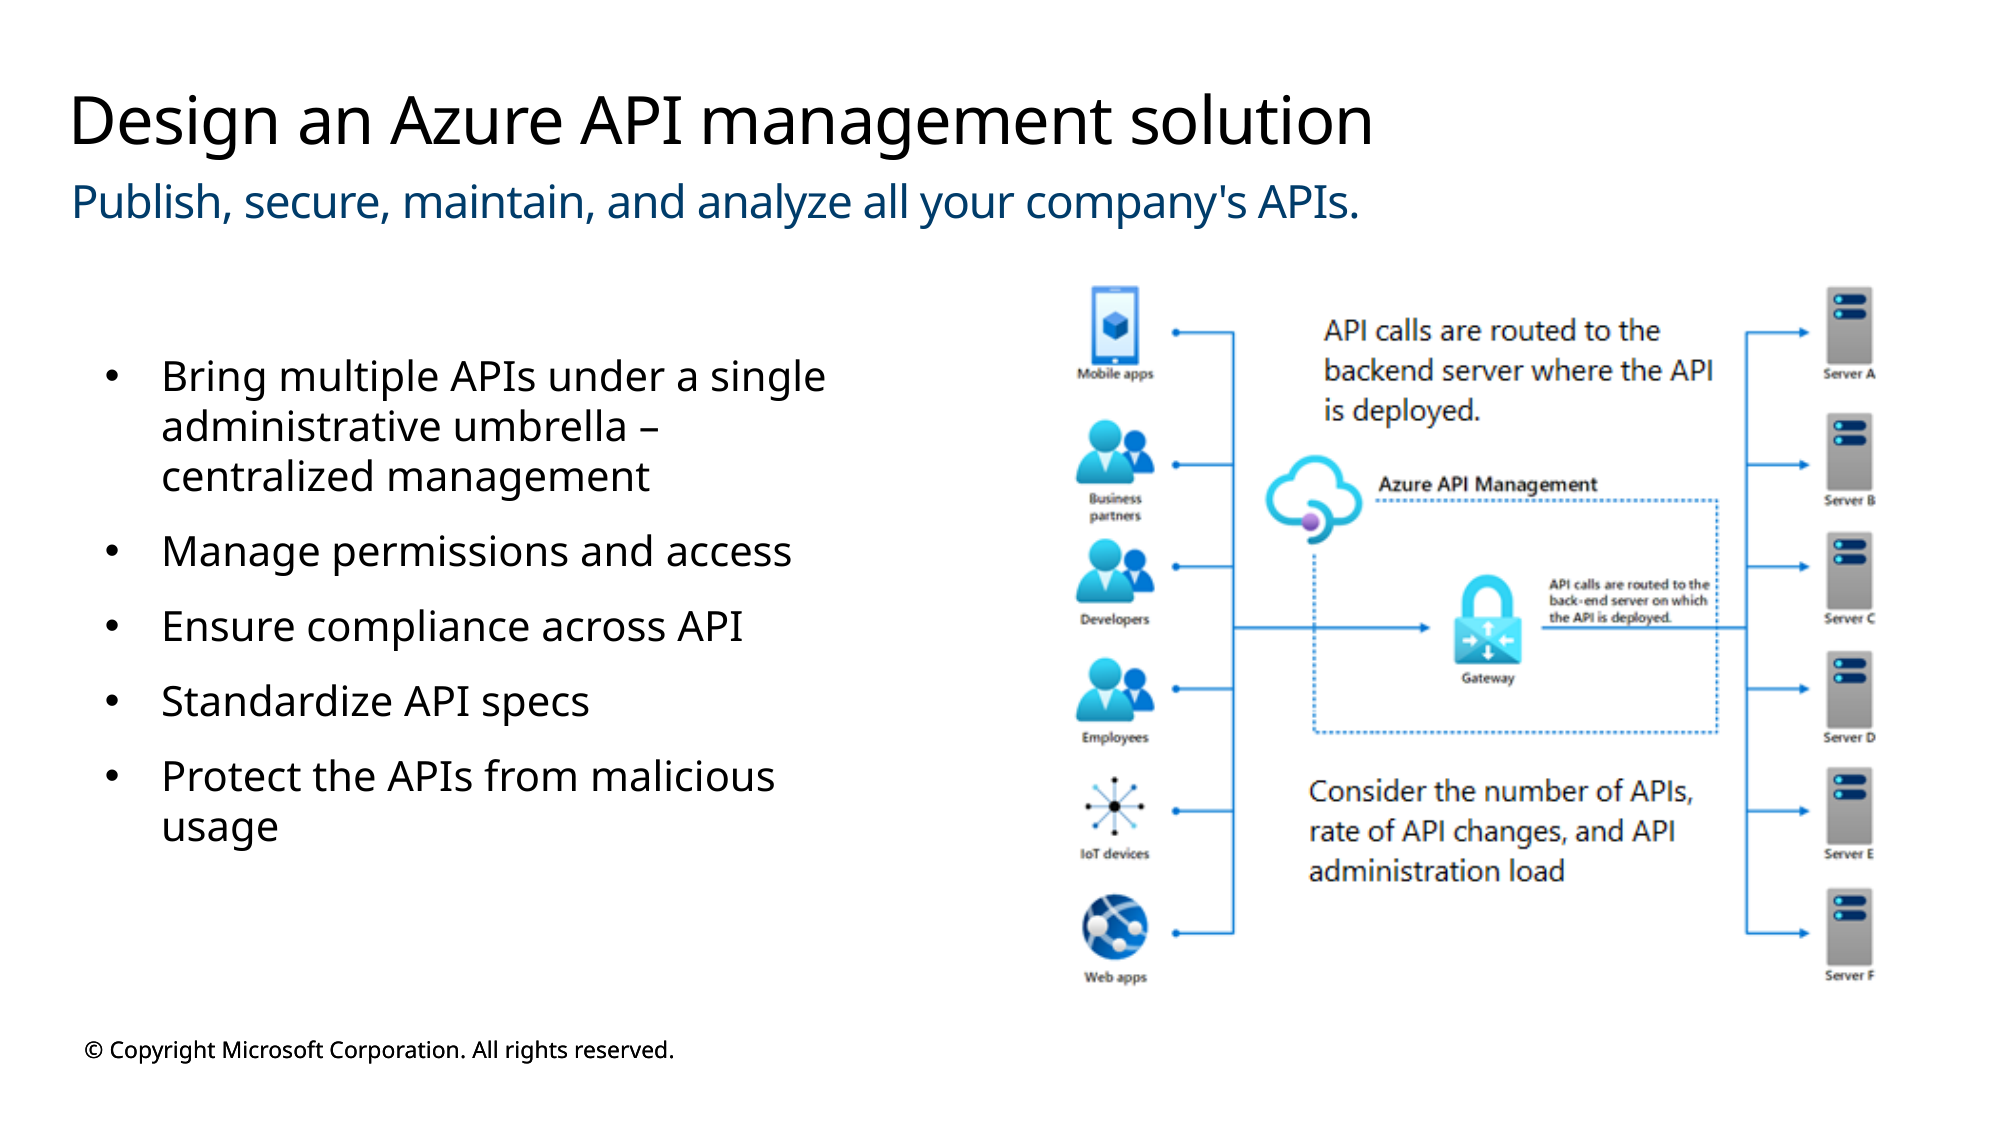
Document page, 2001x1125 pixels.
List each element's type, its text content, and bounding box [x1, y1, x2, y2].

list Publish, secure, maintain, and analyze all your company's APIs. [70, 164, 1932, 236]
text_box Bring multiple APIs under a single administrative umbrella – centralized management Manage permissions and access Ensure compliance across API Standardize API specs Protect the APIs from malicious usage [90, 342, 886, 858]
title Design an Azure API management solution [68, 72, 1930, 178]
picture [1058, 284, 1893, 994]
